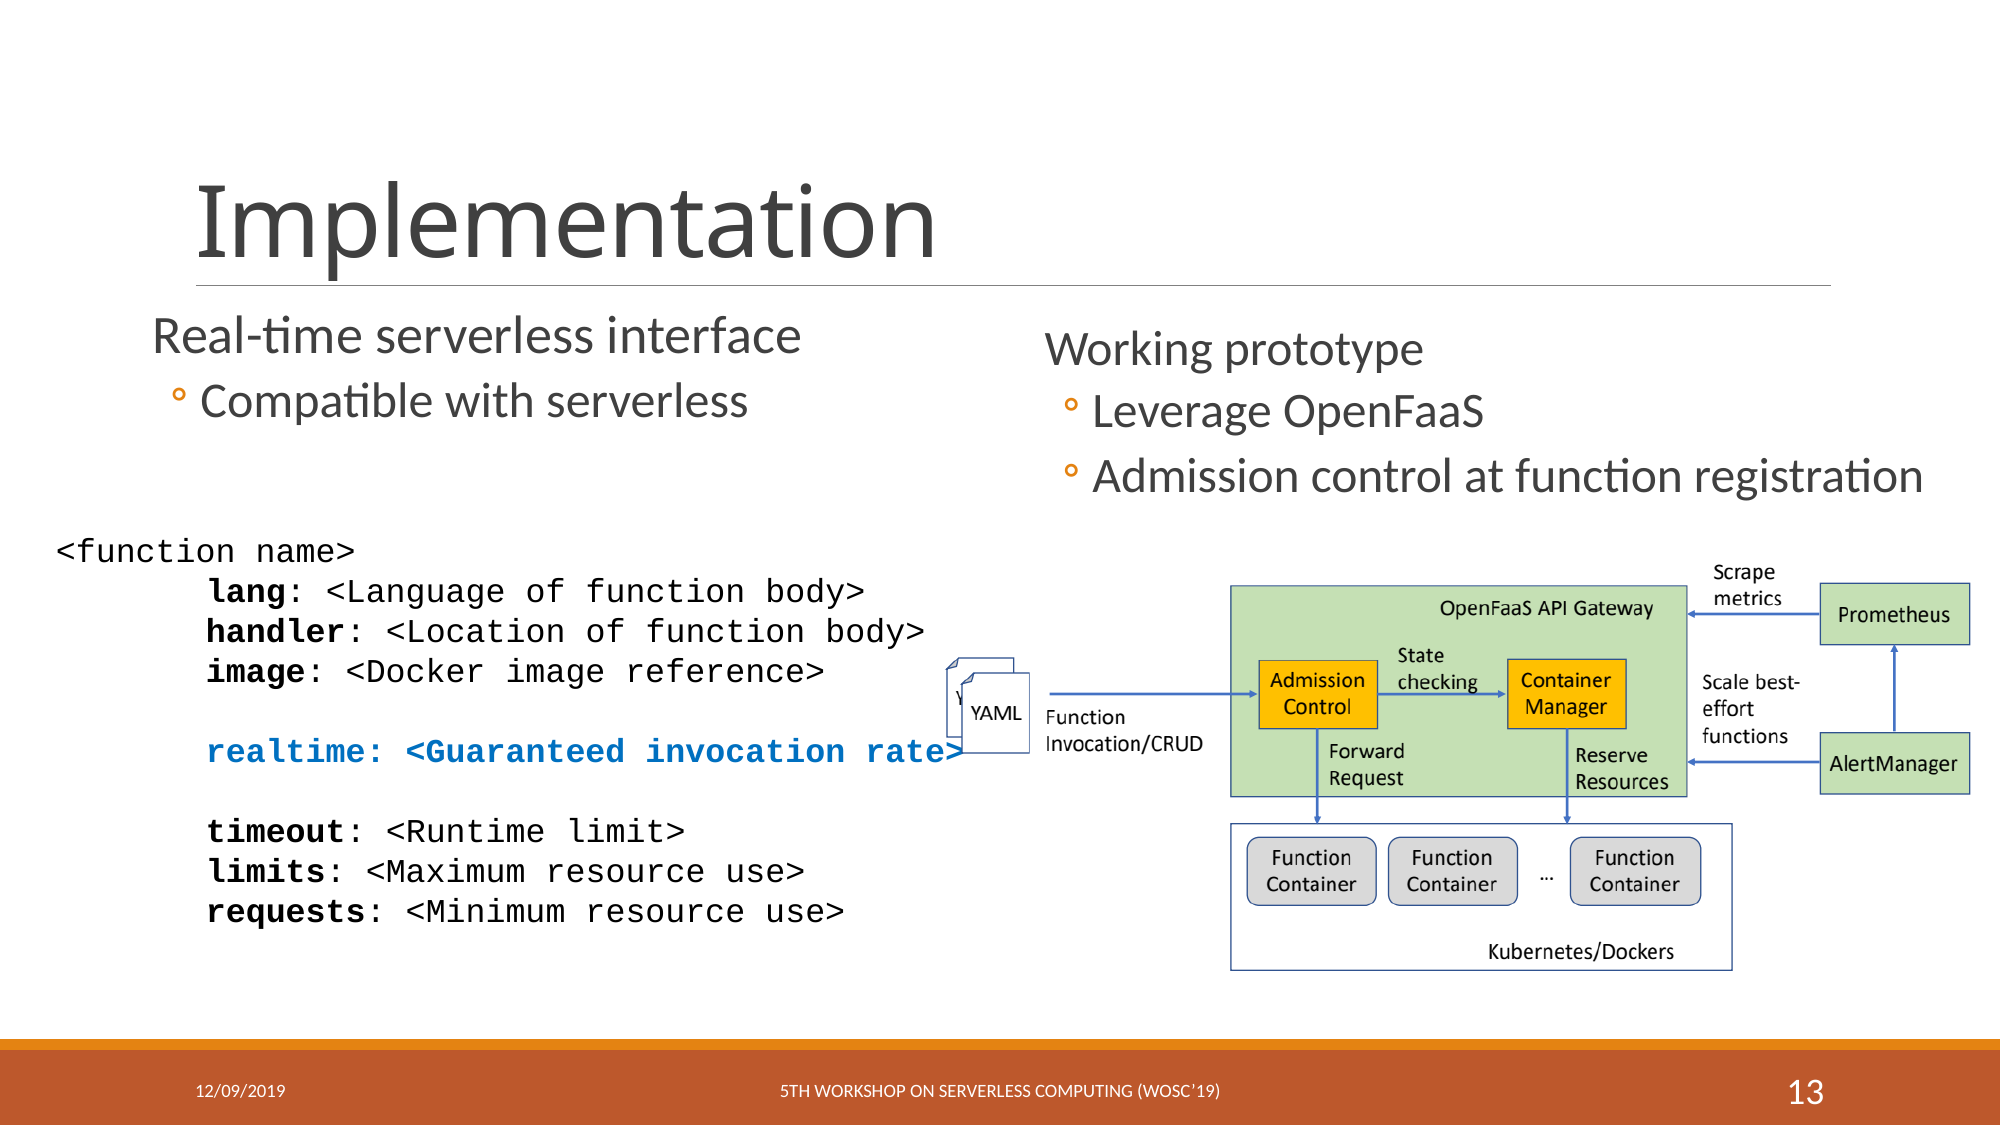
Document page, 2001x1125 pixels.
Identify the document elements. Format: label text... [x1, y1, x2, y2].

list Real-time serverless interface Compatible with serverless [137, 299, 942, 443]
picture [940, 549, 1972, 978]
text_box <function name> lang: <Language of function body> handler: <Location of function body> image: <Docker image reference> realtime: <Guaranteed invocation rate> timeout: <Runtime limit> limits: <Maximum resource use> requests: <Minimum resource use> [41, 522, 1005, 937]
title Implementation [180, 47, 1830, 285]
footer 5th Workshop on Serverless Computing (WoSc’19) [604, 1059, 1396, 1120]
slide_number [180, 1059, 586, 1120]
text_box Working prototype Leverage OpenFaaS Admission control at function registration [1029, 315, 1927, 546]
slide_number 13 [1624, 1059, 1840, 1120]
